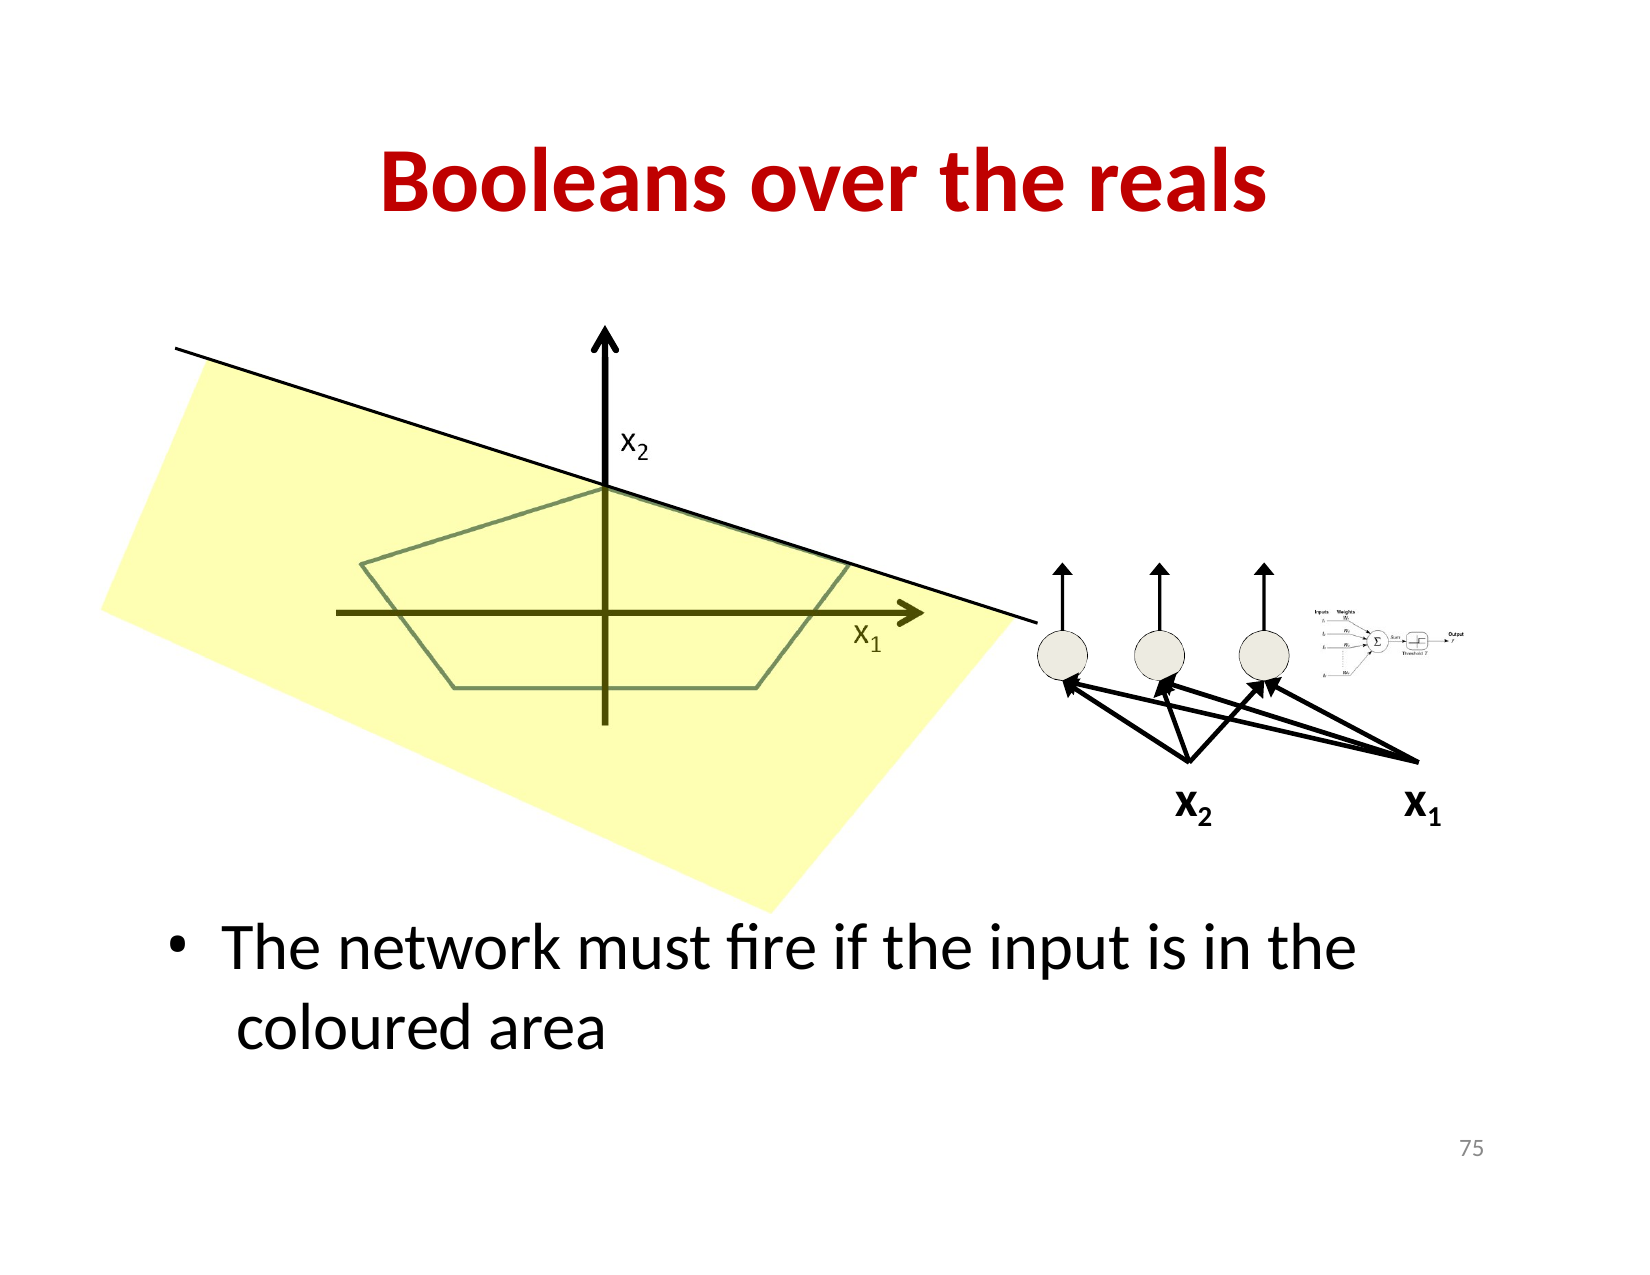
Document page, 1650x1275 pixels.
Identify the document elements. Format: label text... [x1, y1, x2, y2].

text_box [1036, 562, 1464, 765]
text_box 75 [1457, 1135, 1492, 1162]
text_box The network must fire if the input is in the coloured area [163, 901, 1366, 1064]
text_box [335, 324, 925, 345]
text_box x1 [1397, 772, 1451, 833]
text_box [99, 346, 1039, 915]
title Booleans over the reals [377, 118, 1273, 334]
text_box x2 [1168, 772, 1221, 833]
